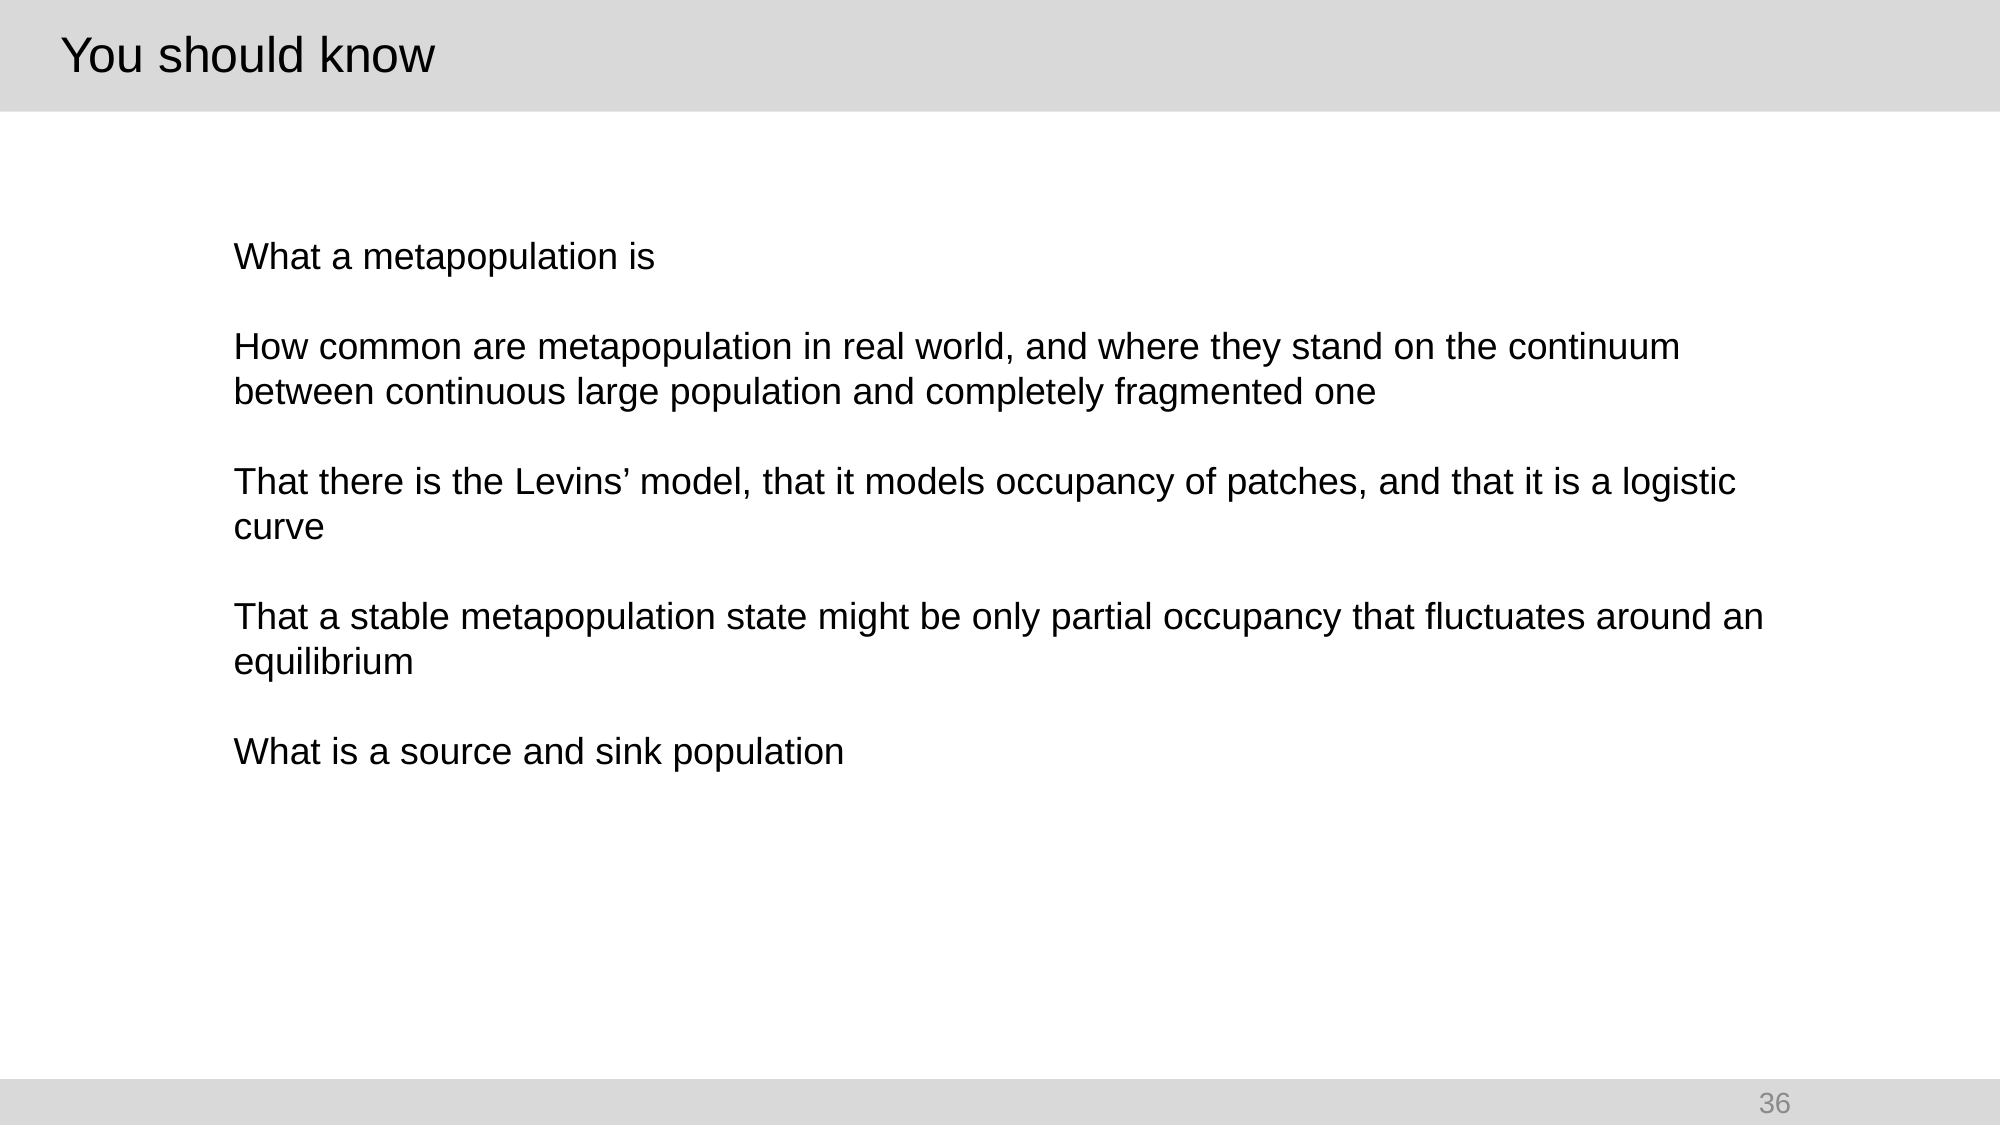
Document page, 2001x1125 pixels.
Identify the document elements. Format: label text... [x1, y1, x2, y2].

title You should know [0, 0, 2000, 112]
footer [0, 1079, 1550, 1125]
text_box What a metapopulation is How common are metapopulation in real world, and where they stand on the continuum between continuous large population and completely fragmented one That there is the Levins’ model, that it models occupancy of patches, and that it is a logistic curve That a stable metapopulation state might be only partial occupancy that fluctuates around an equilibrium What is a source and sink population [218, 179, 1825, 780]
slide_number 36 [1550, 1079, 2000, 1125]
